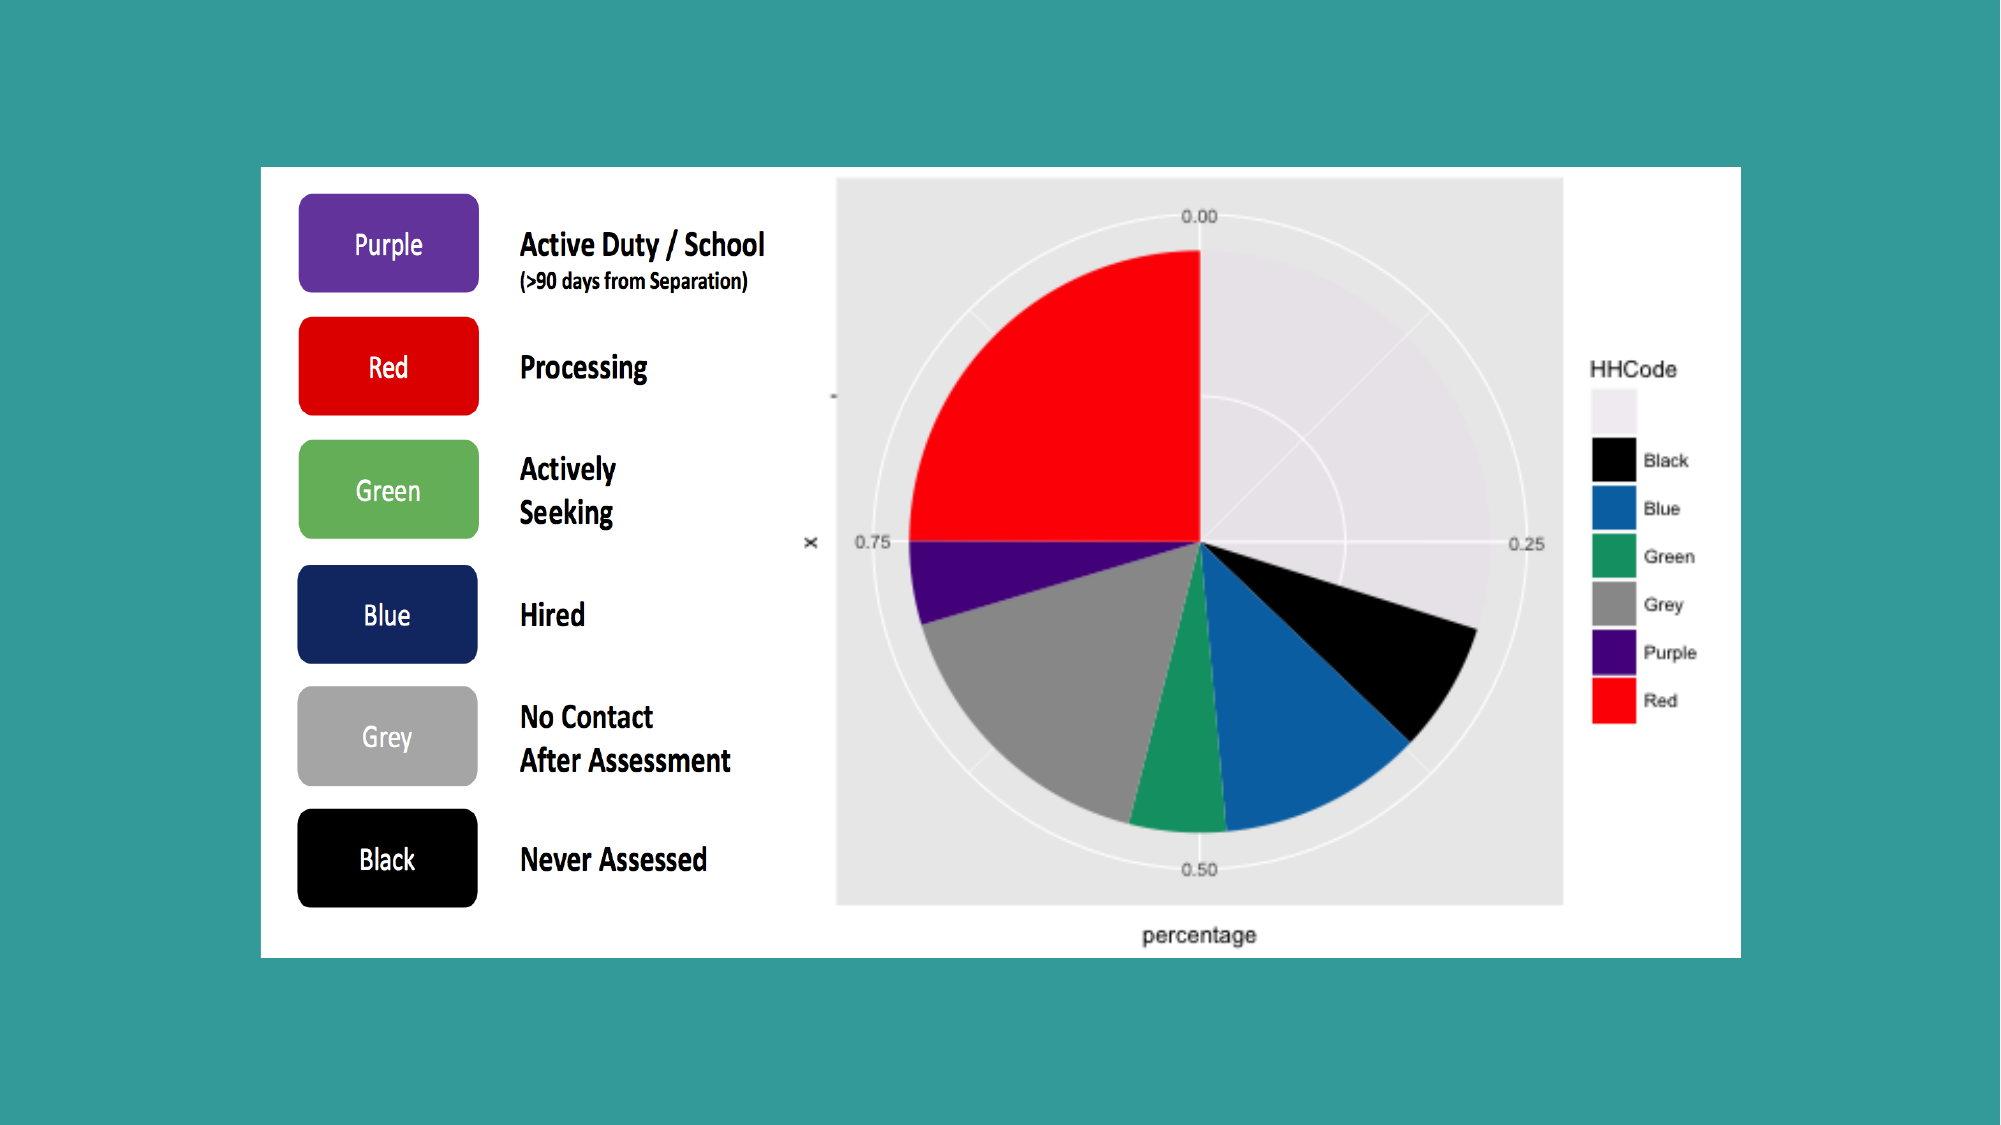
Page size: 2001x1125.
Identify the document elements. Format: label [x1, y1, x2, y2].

picture [260, 167, 1741, 958]
